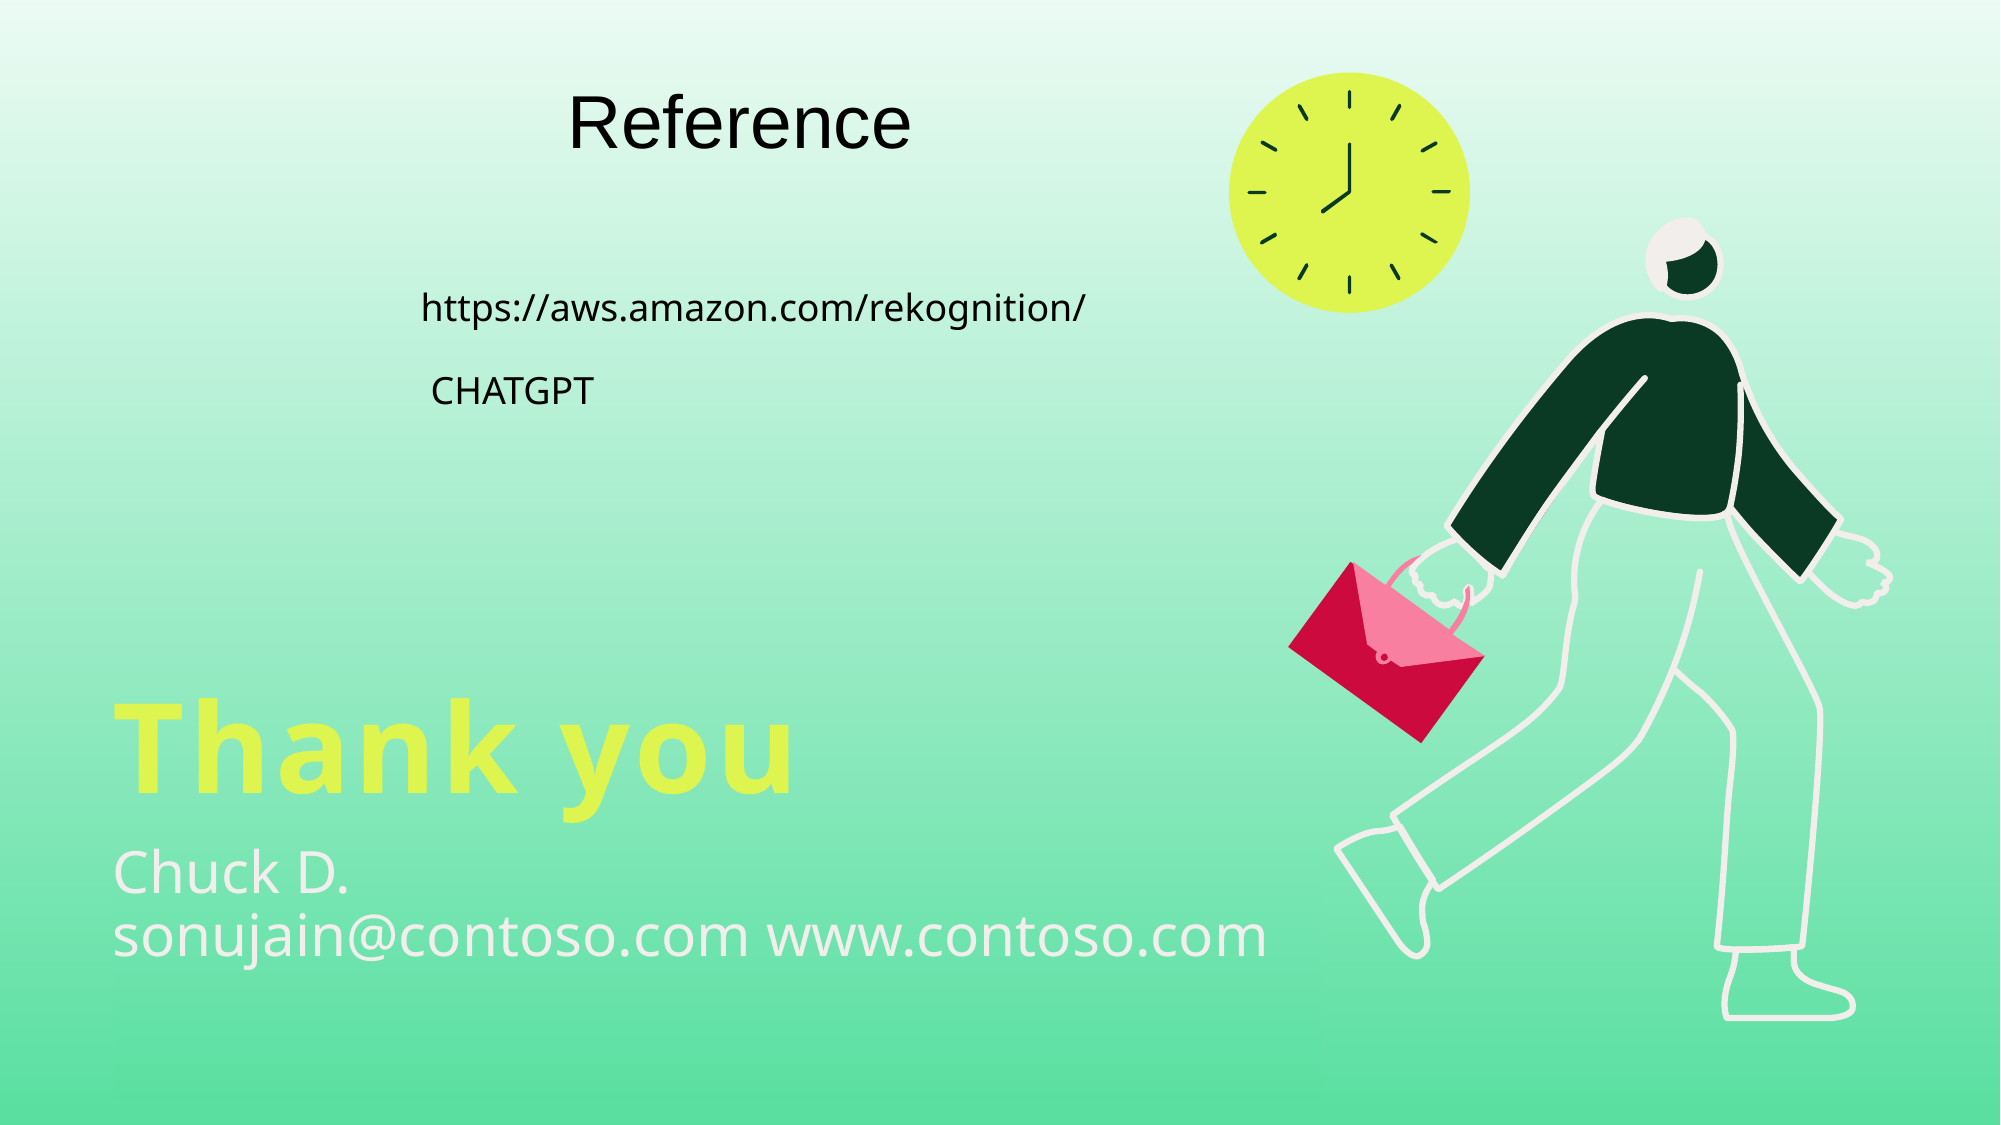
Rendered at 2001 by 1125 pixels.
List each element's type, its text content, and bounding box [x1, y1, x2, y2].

text_box https://aws.amazon.com/rekognition/ [405, 276, 1127, 337]
subtitle Chuck D. sonujain@contoso.com www.contoso.com [112, 842, 1323, 1100]
text_box CHATGPT [415, 359, 1127, 420]
title Thank you [112, 55, 1149, 821]
text_box Reference [167, 66, 1313, 172]
